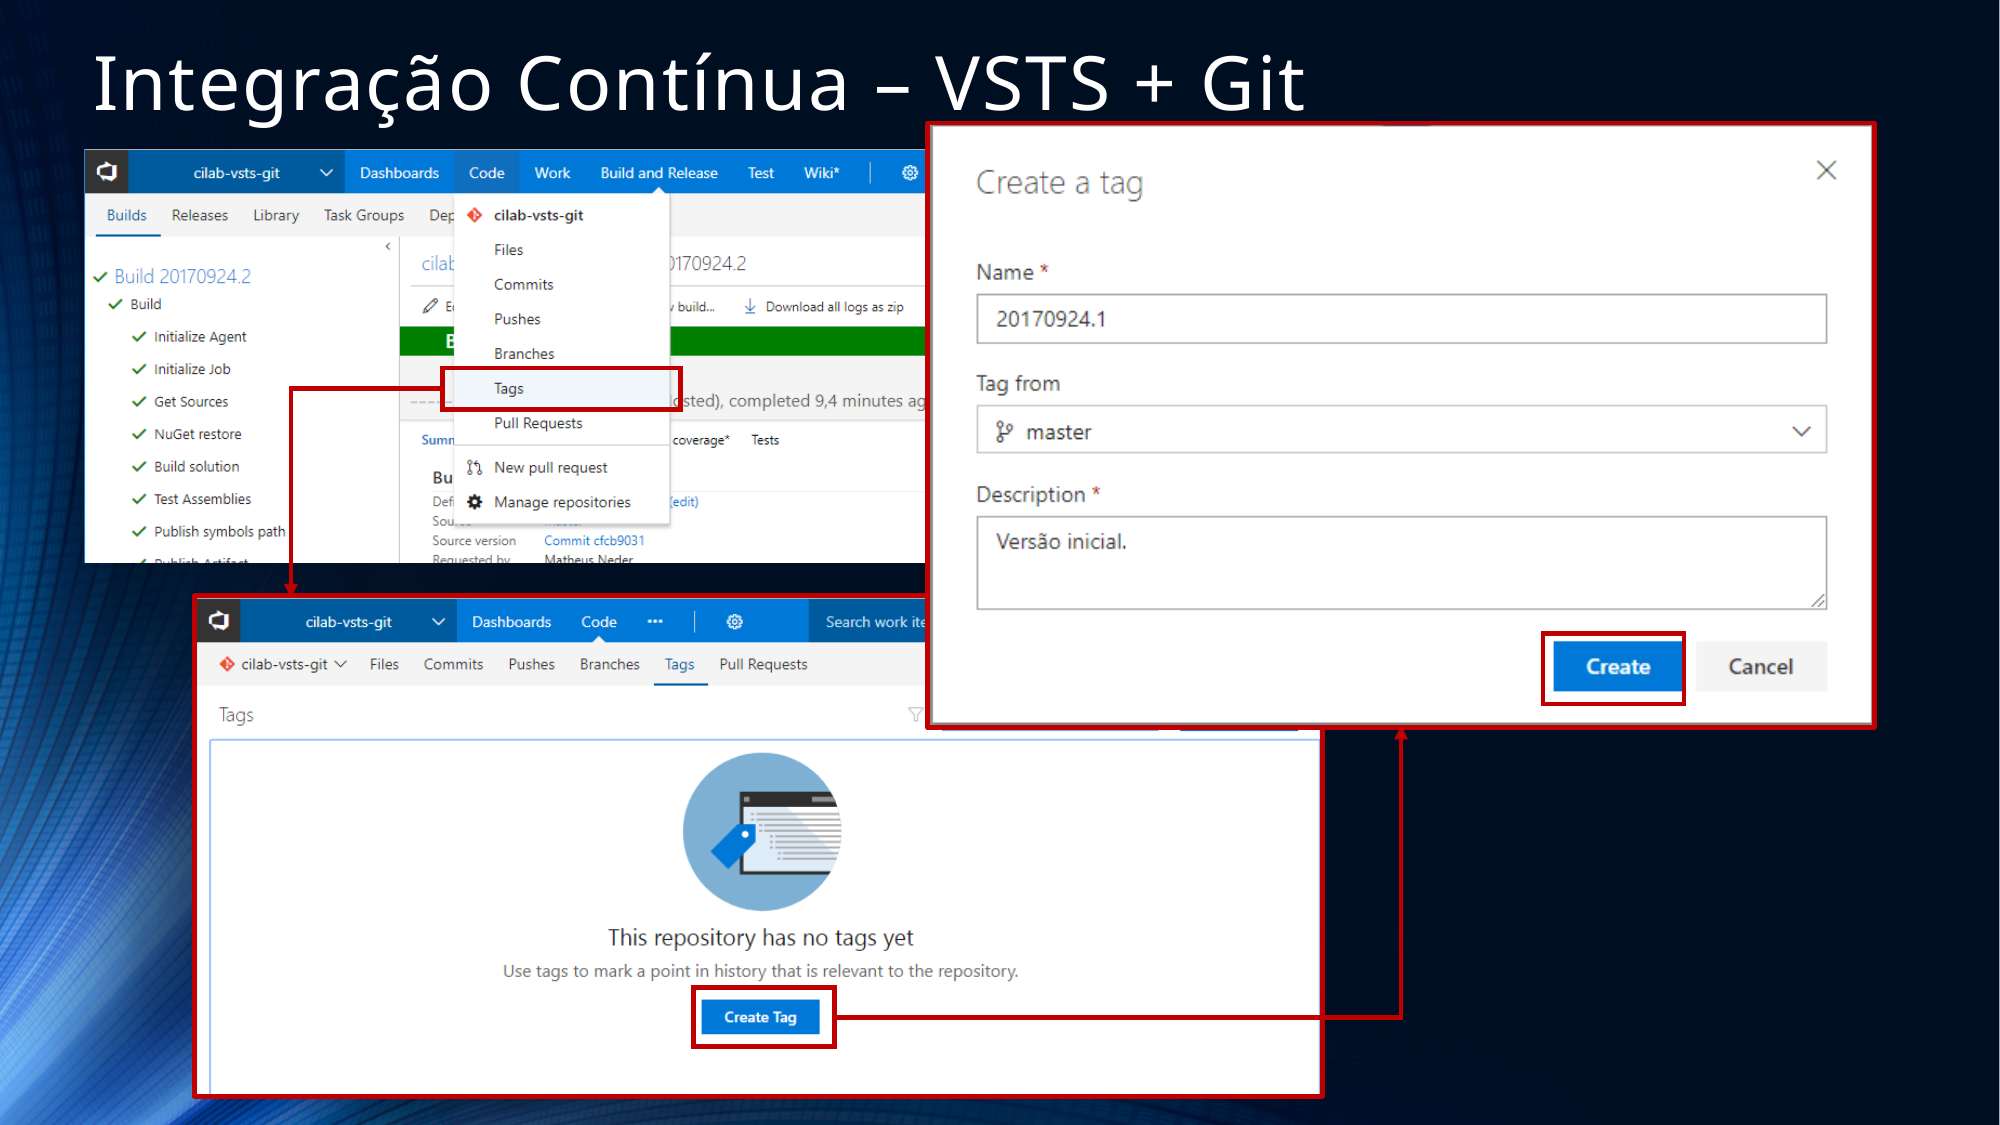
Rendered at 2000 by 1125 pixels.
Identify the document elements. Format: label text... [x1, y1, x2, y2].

picture [0, 0, 2000, 1125]
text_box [290, 388, 443, 598]
title Integração Contínua – VSTS + Git [78, 19, 1579, 134]
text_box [834, 725, 1402, 1018]
